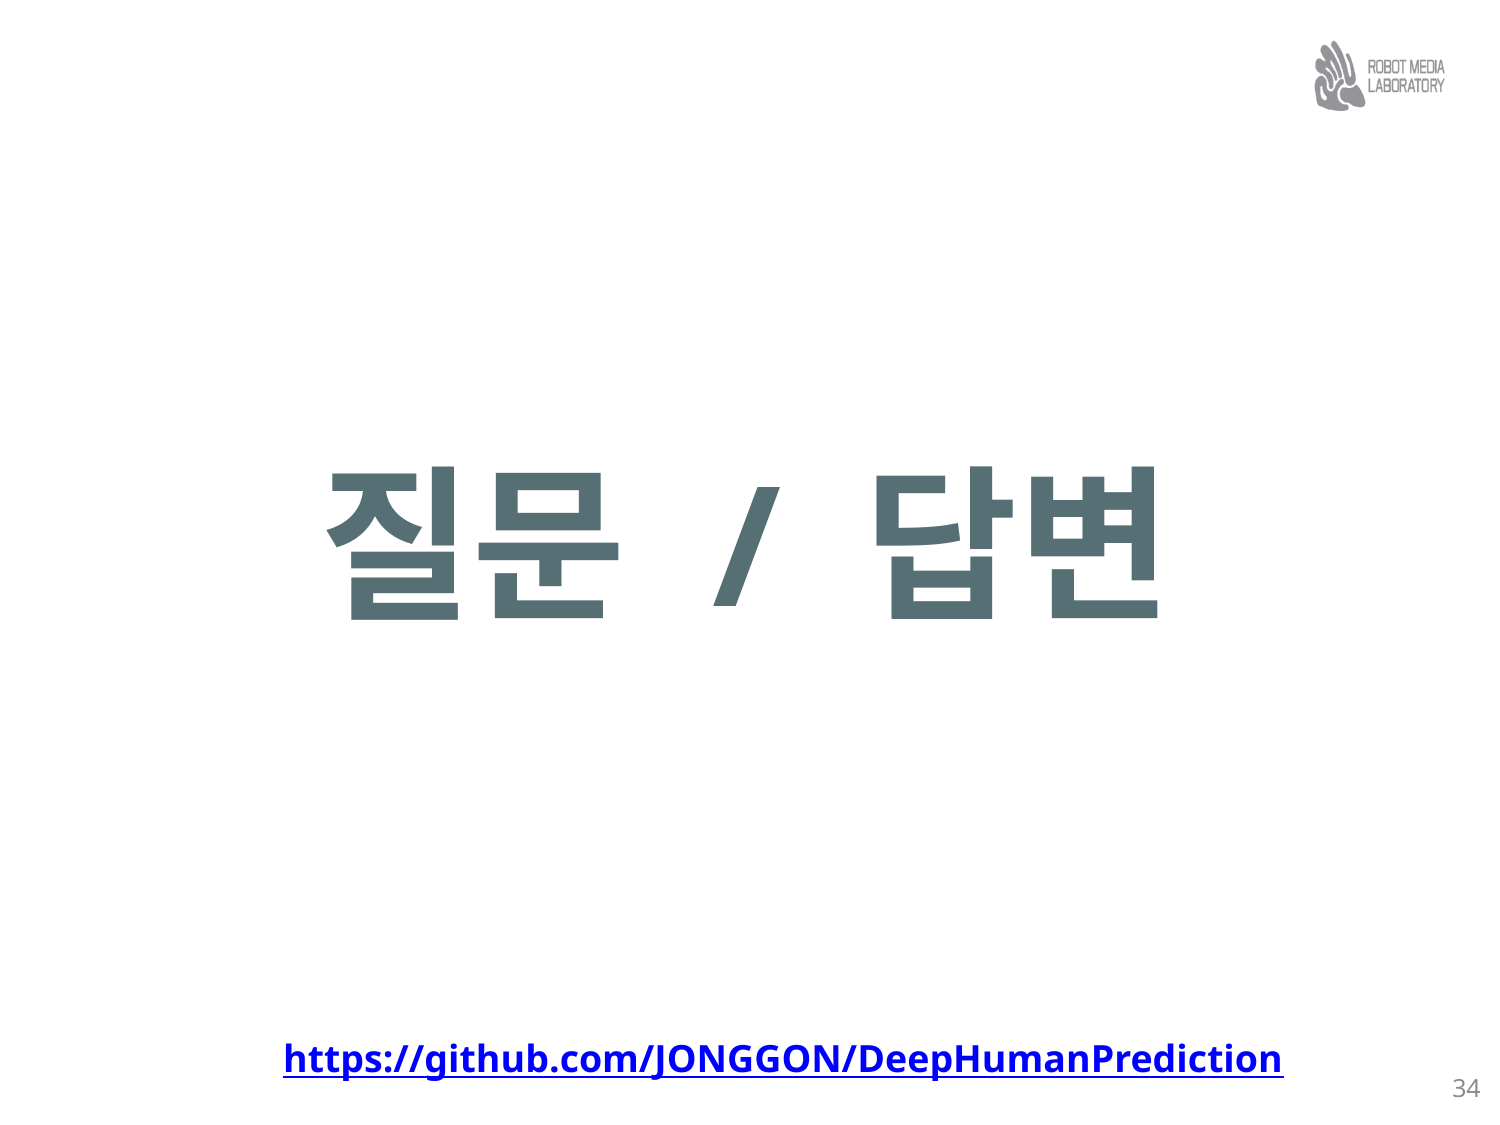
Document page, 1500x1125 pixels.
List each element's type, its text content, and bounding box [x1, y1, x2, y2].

slide_number 34 [1145, 1059, 1496, 1120]
text_box https://github.com/JONGGON/DeepHumanPrediction [242, 1027, 1325, 1094]
text_box 질문 / 답변 [200, 432, 1291, 648]
picture [1307, 34, 1451, 119]
